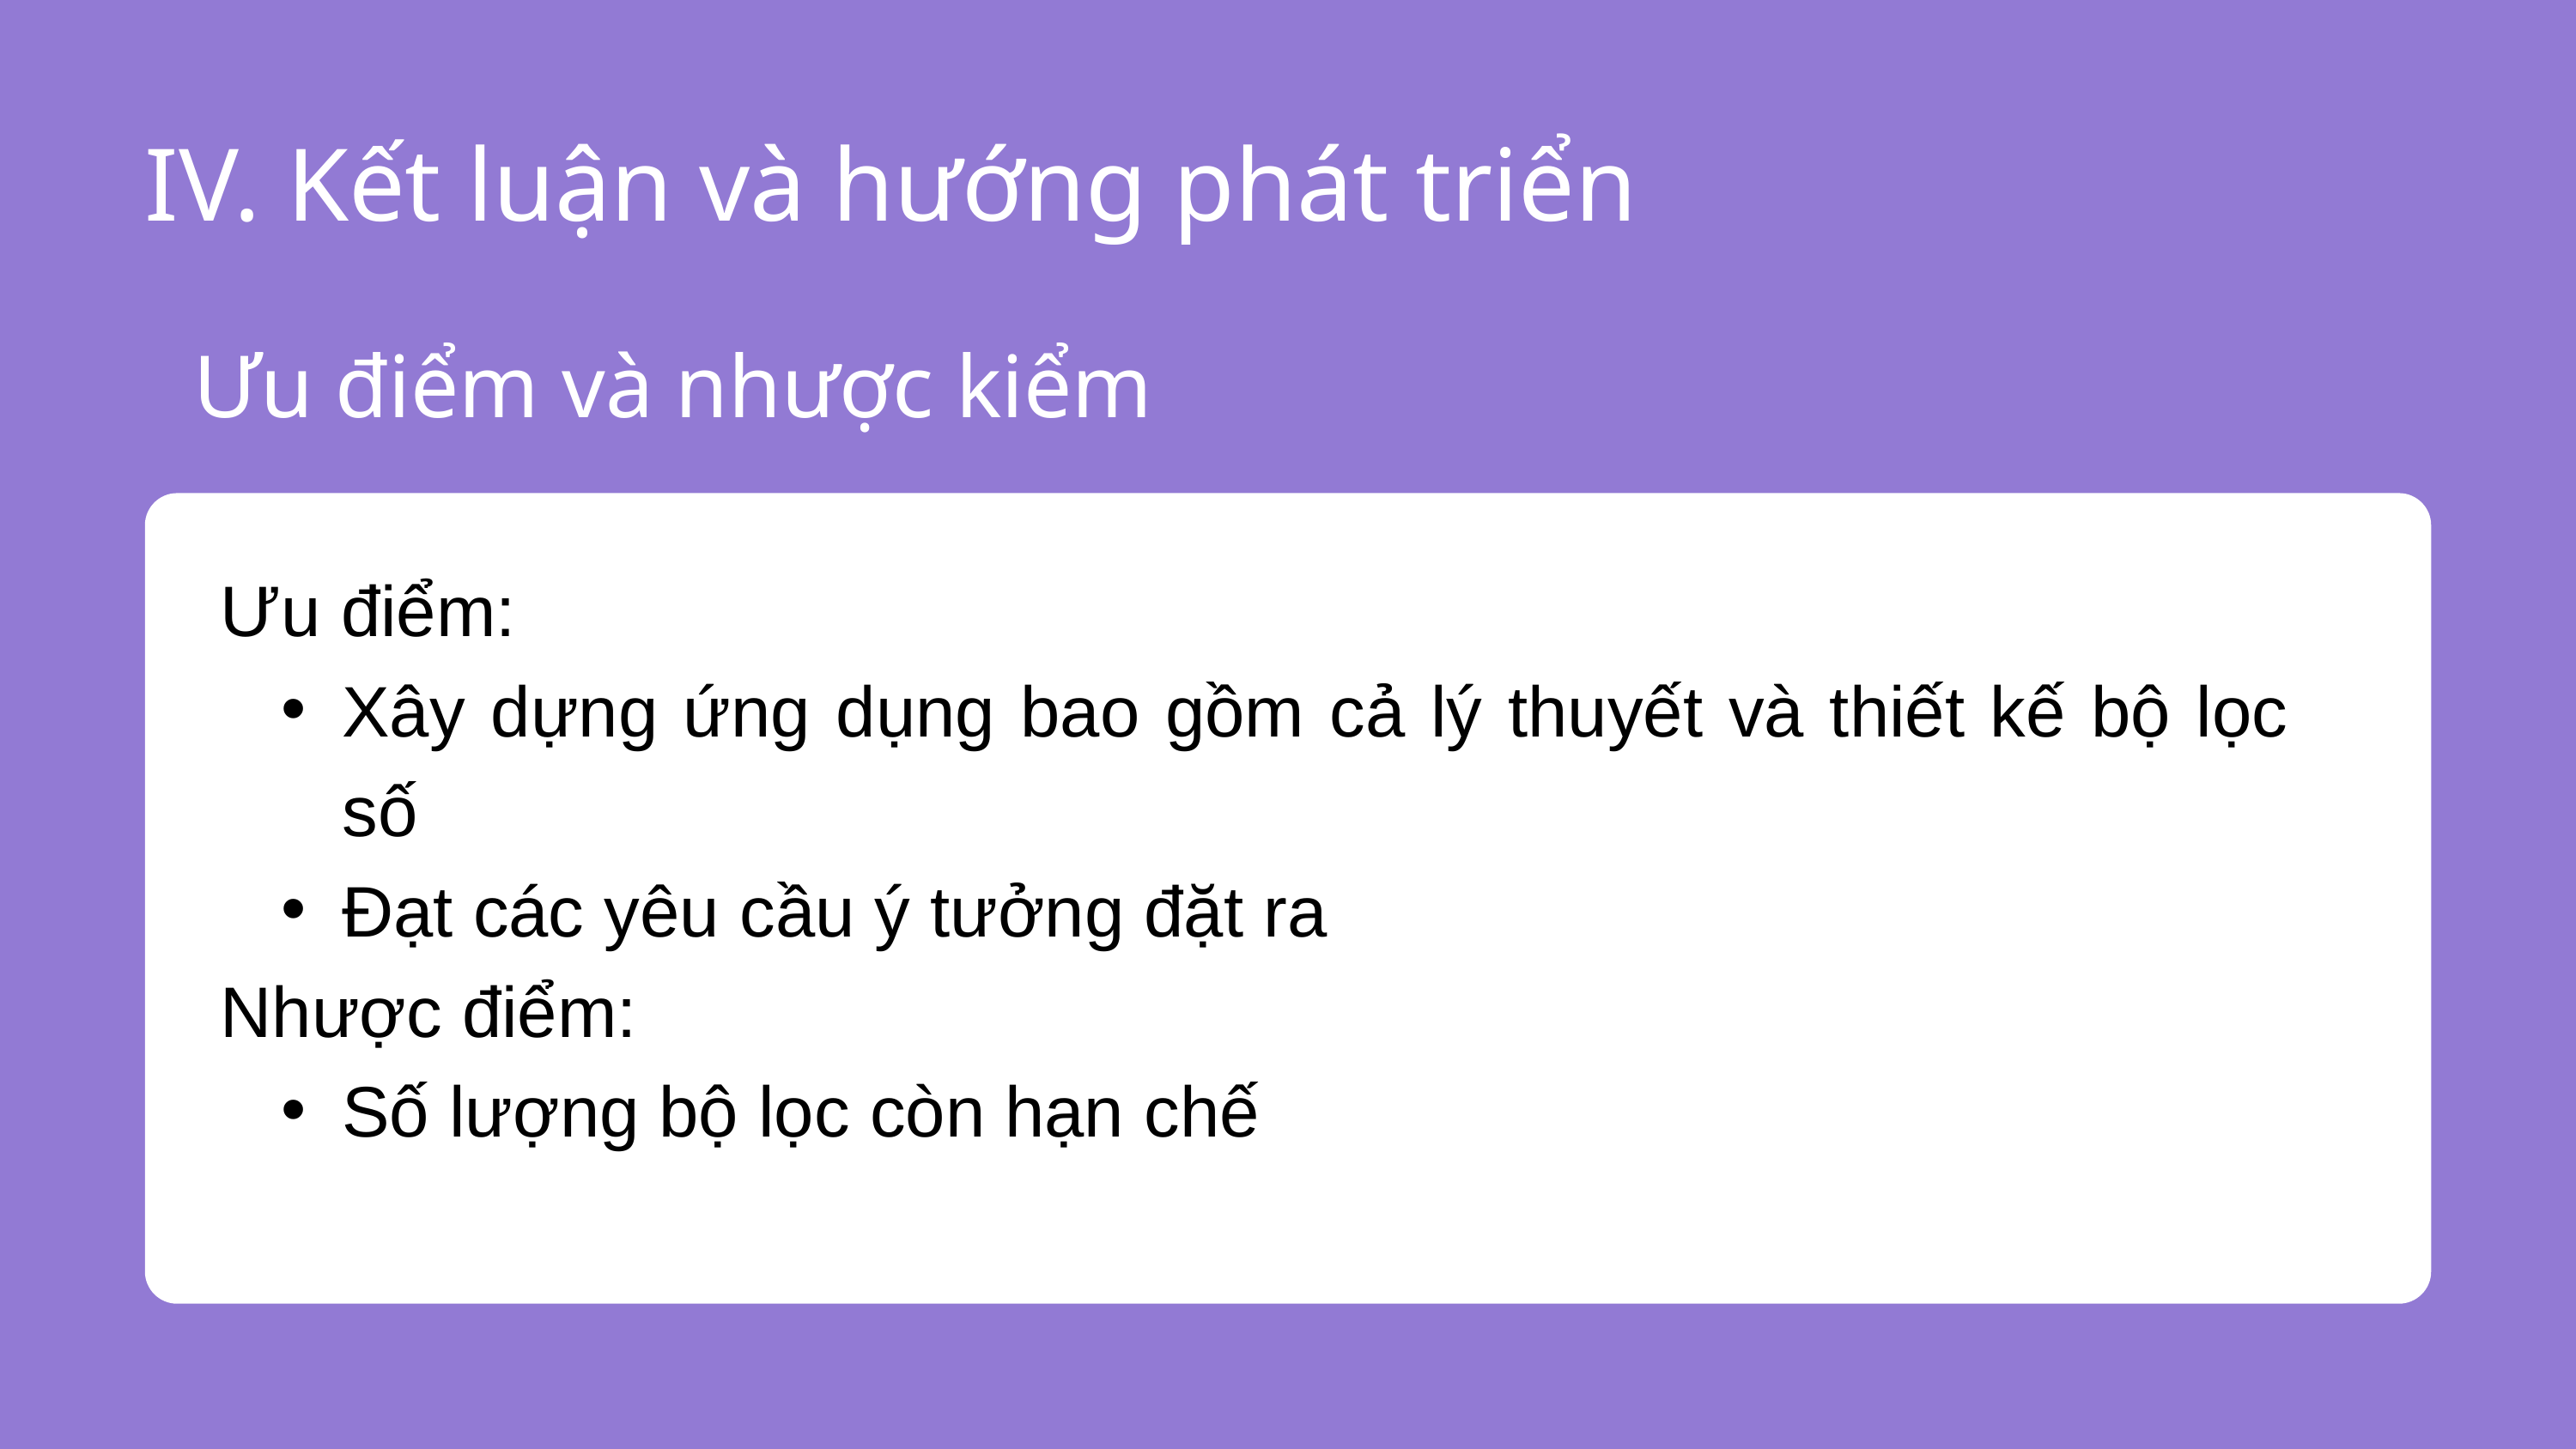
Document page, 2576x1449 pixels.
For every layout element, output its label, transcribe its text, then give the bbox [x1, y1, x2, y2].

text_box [144, 493, 2432, 1304]
text_box Ưu điểm và nhược kiểm [57, 304, 1290, 435]
text_box IV. Kết luận và hướng phát triển [144, 120, 1915, 241]
